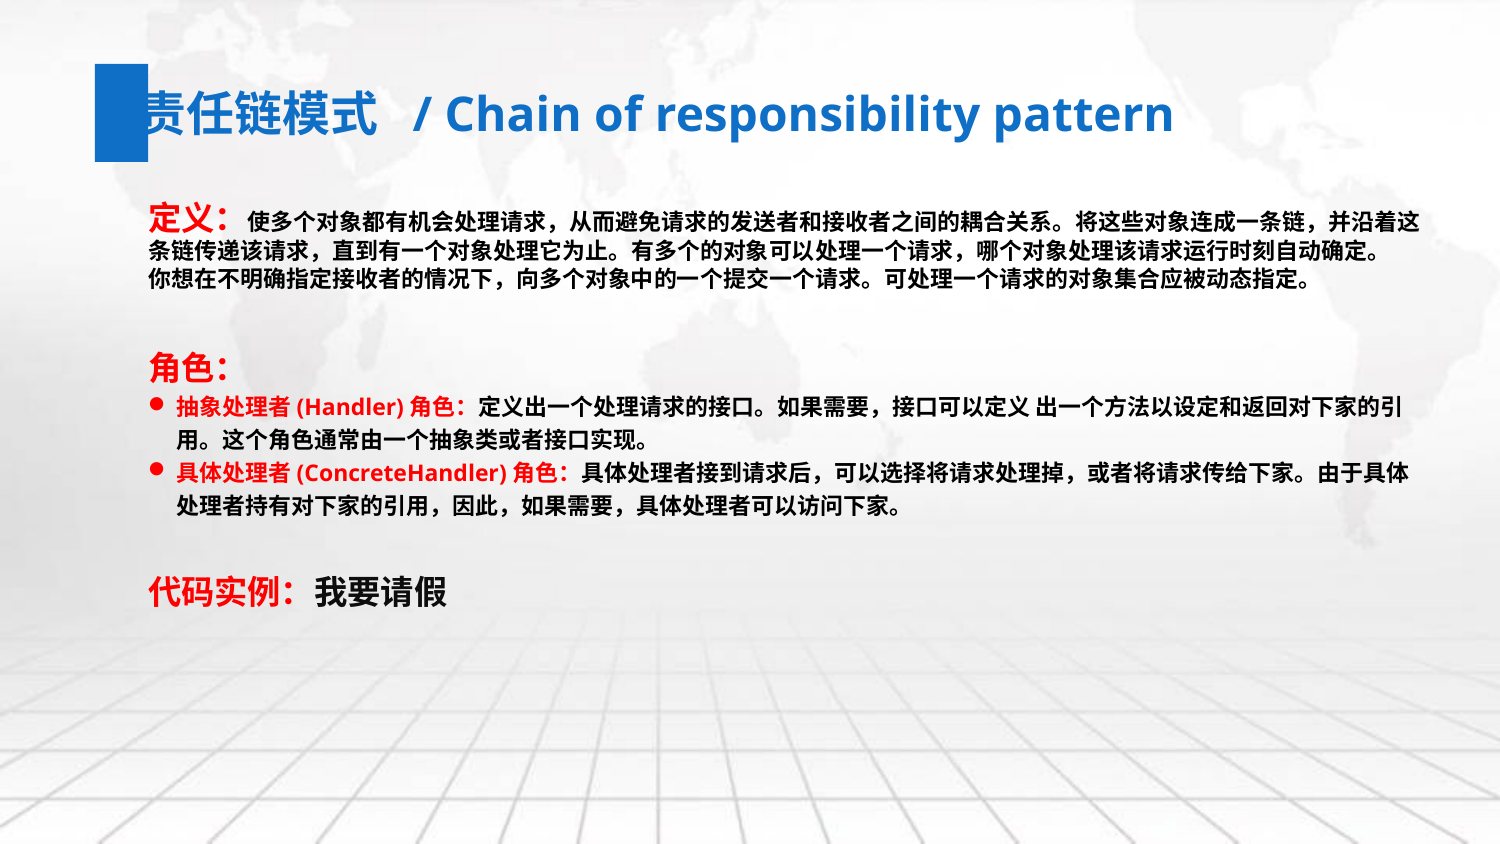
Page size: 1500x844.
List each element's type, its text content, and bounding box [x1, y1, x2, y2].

picture [0, 0, 1500, 844]
text_box 责任链模式 / Chain of responsibility pattern [127, 78, 1188, 147]
text_box [93, 62, 150, 164]
text_box 定义：使多个对象都有机会处理请求，从而避免请求的发送者和接收者之间的耦合关系。将这些对象连成一条链，并沿着这条链传递该请求，直到有一个对象处理它为止。有多个的对象可以处理一个请求，哪个对象处理该请求运行时刻自动确定。 你想在不明确指定接收者的情况下，向多个对象中的一个提交一个请求。可处理一个请求的对象集合应被动态指定。 角色： 抽象处理者(Handler)角色：定义出一个处理请求的接口。如果需要，接口可以定义 出一个方法以设定和返回对下家的引用。这个角色通常由一个抽象类或者接口实现。 具体处理者(ConcreteHandler)角色：具体处理者接到请求后，可以选择将请求处理掉，或者将请求传给下家。由于具体处理者持有对下家的引用，因此，如果需要，具体处理者可以访问下家。 代码实例：我要请假 [148, 197, 1425, 612]
